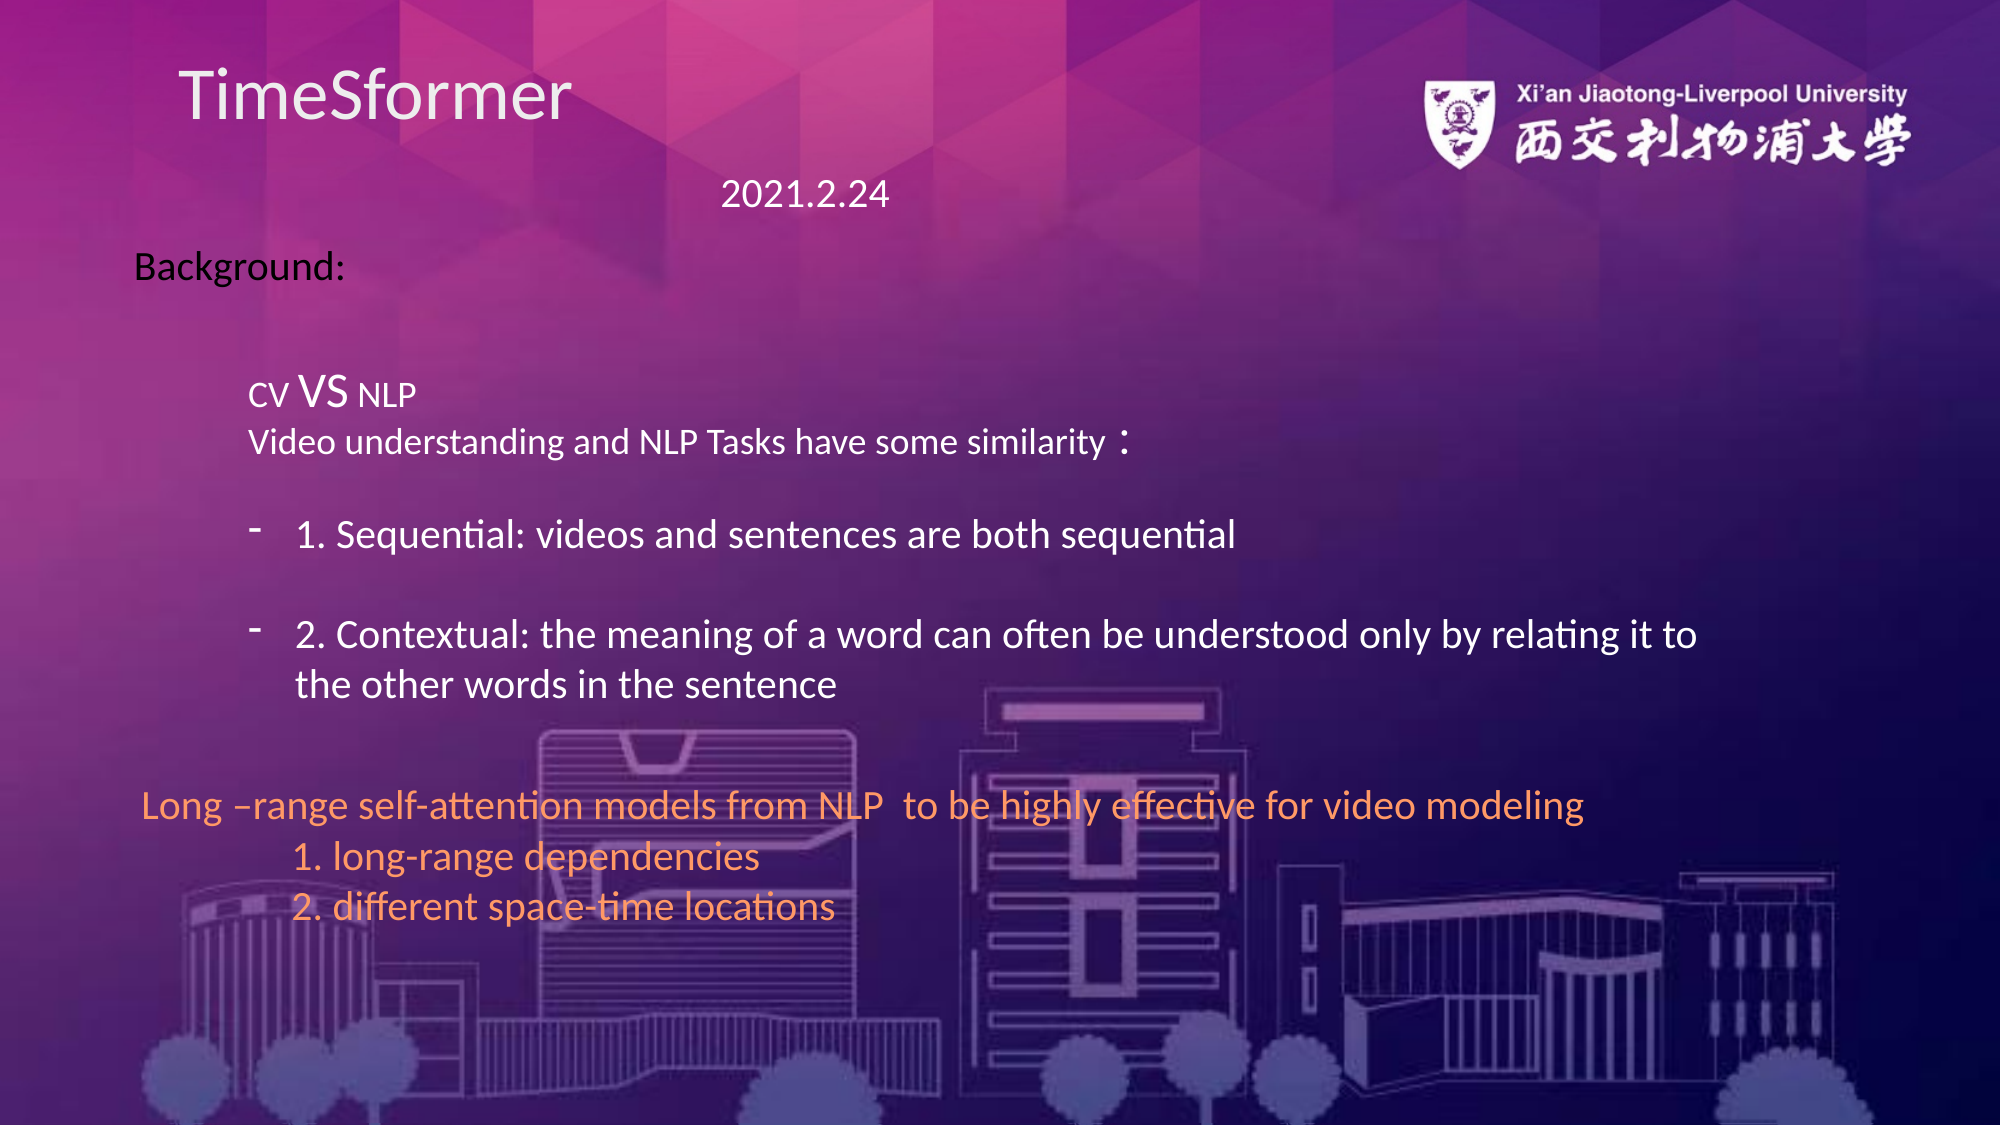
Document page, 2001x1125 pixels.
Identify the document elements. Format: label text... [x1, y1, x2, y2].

picture [0, 0, 2000, 1125]
text_box 2021.2.24 [712, 157, 1504, 223]
text_box CV VS NLP Video understanding and NLP Tasks have some similarity： 1. Sequential: videos and sentences are both sequential 2. Contextual: the meaning of a word can often be understood only by relating it to the other words in the sentence [240, 349, 1709, 715]
text_box Background: [126, 231, 587, 297]
text_box TimeSformer [170, 37, 940, 233]
text_box Long –range self-attention models from NLP to be highly effective for video modeling 1. long-range dependencies 2. different space-time locations [133, 770, 1816, 936]
